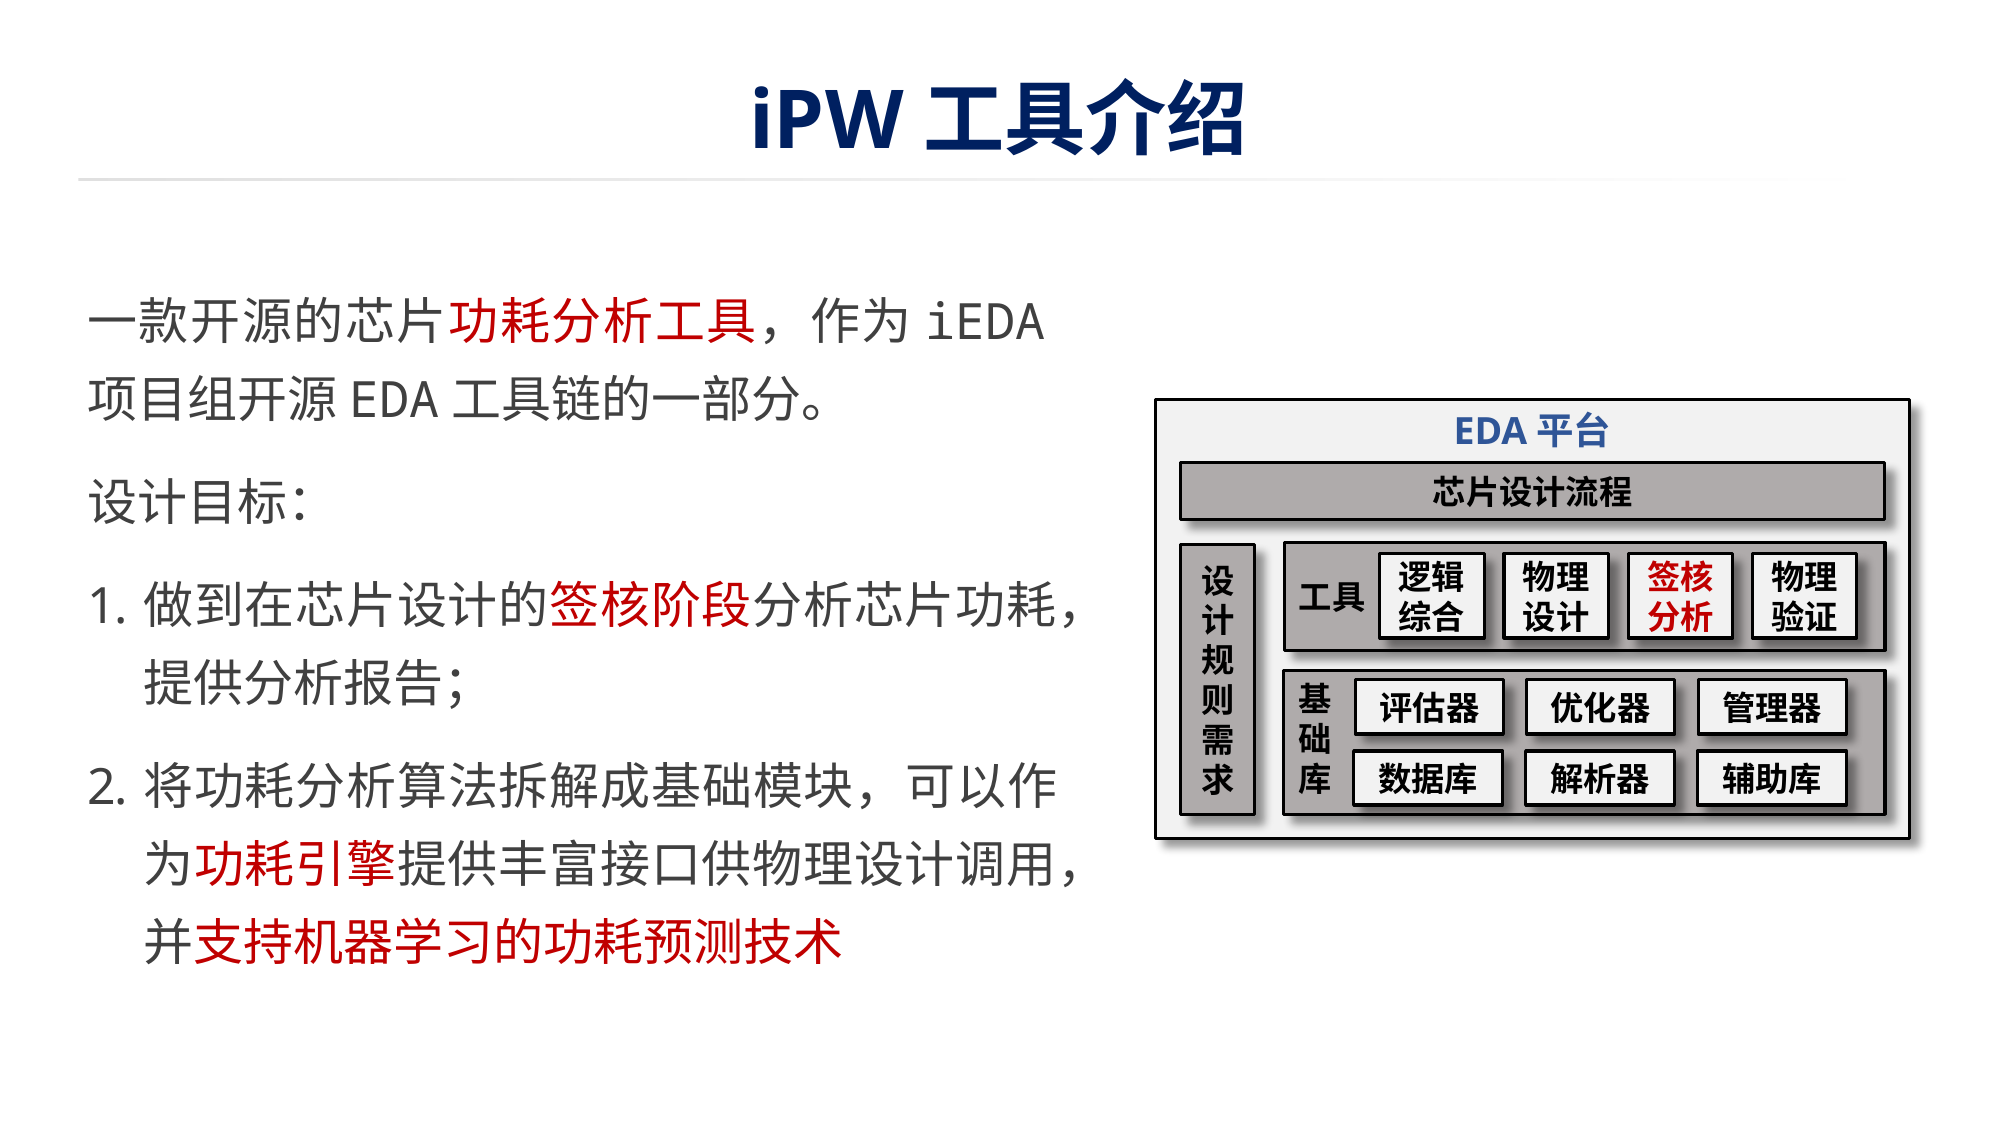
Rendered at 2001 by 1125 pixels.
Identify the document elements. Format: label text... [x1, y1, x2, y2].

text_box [1155, 399, 1910, 839]
text_box 一款开源的芯片功耗分析工具，作为iEDA项目组开源EDA工具链的一部分。 设计目标： 做到在芯片设计的签核阶段分析芯片功耗，提供分析报告； 将功耗分析算法拆解成基础模块，可以作为功耗引擎提供丰富接口供物理设计调用，并支持机器学习的功耗预测技术 [72, 264, 1073, 978]
title iPW工具介绍 [99, 20, 1898, 173]
